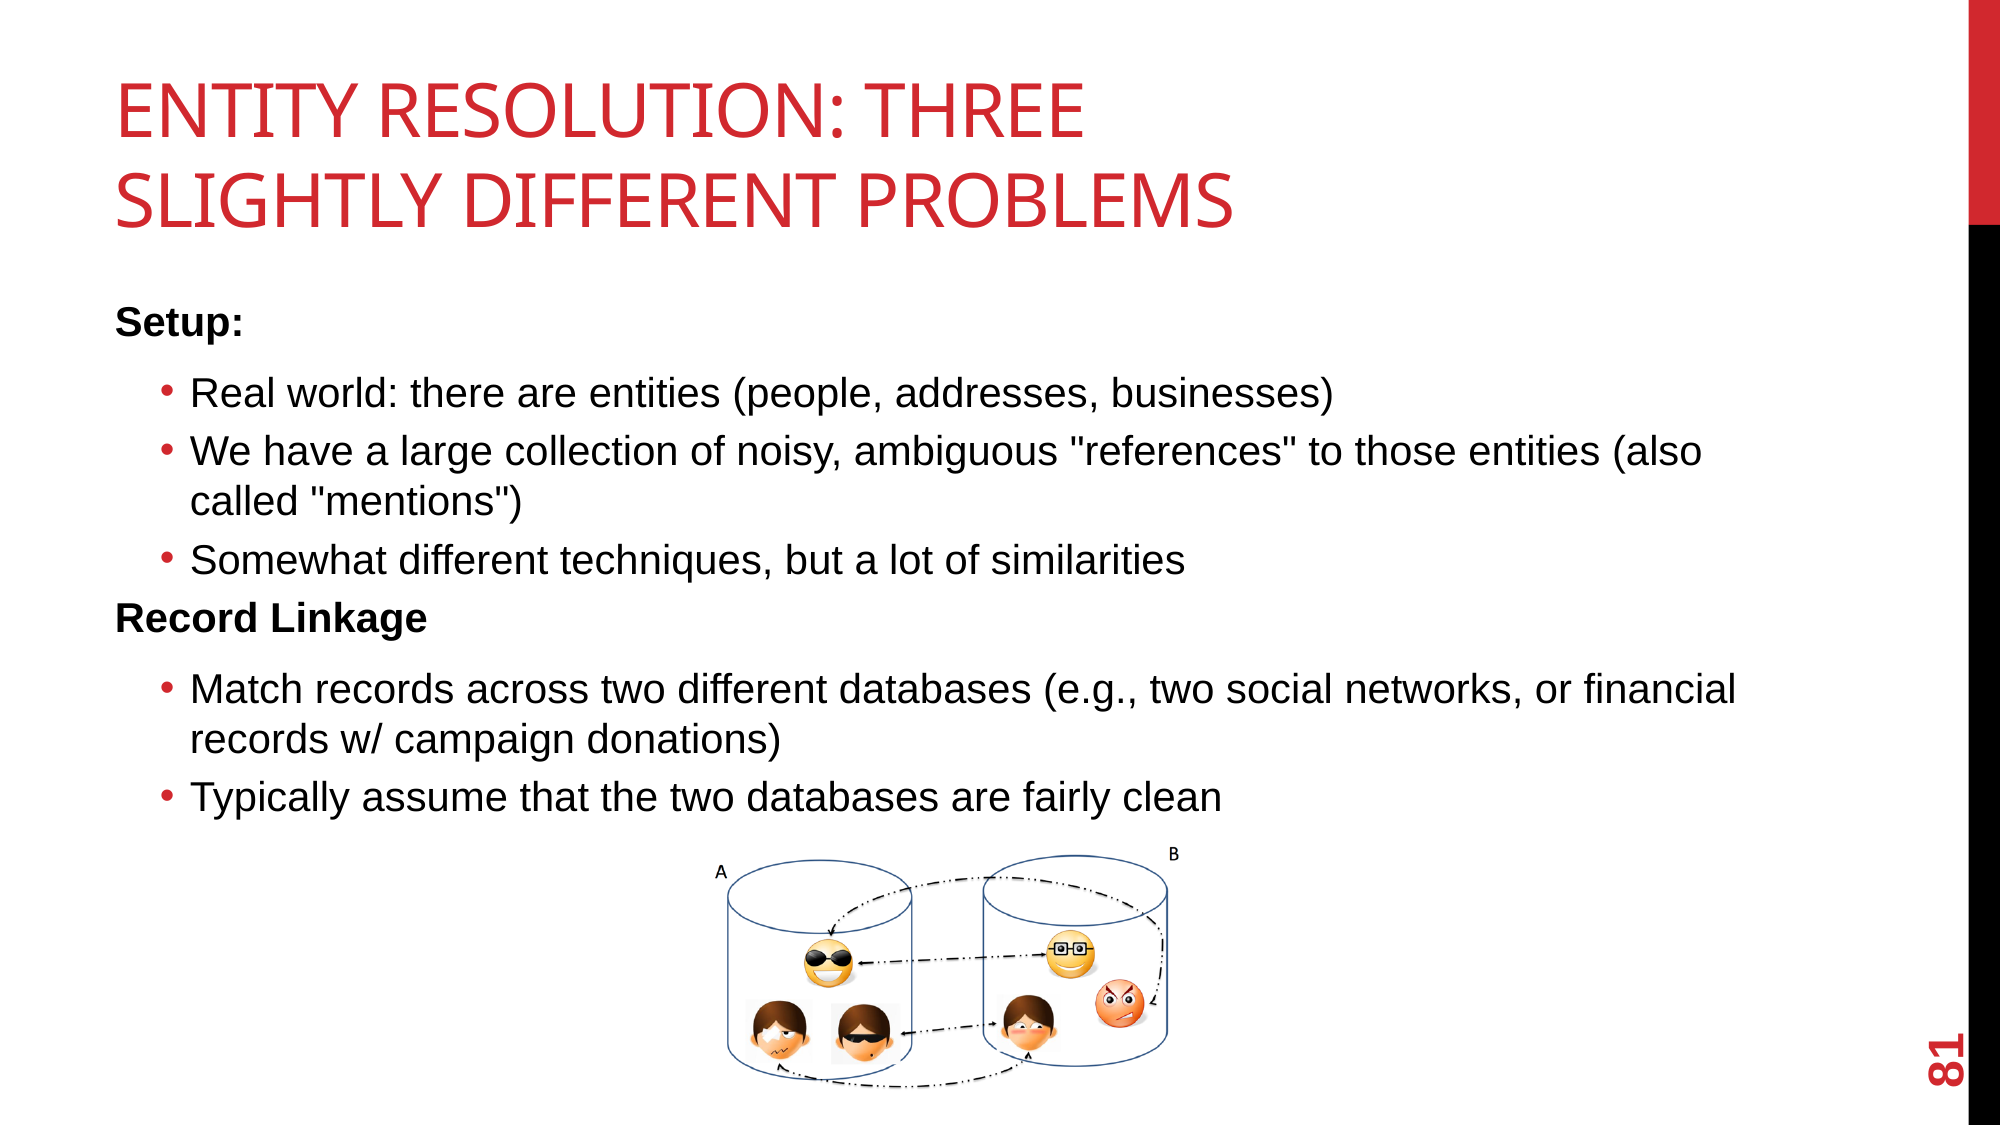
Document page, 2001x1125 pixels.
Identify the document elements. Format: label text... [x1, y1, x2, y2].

slide_number 81 [1903, 887, 1984, 1104]
title Entity Resolution: Three Slightly Different Problems [99, 25, 1367, 250]
picture [706, 833, 1194, 1104]
list Setup: Real world: there are entities (people, addresses, businesses) We have a large collection of noisy, ambiguous "references" to those entities (also called "mentions") Somewhat different techniques, but a lot of similarities Record Linkage Match records across two different databases (e.g., two social networks, or financial records w/ campaign donations) Typically assume that the two databases are fairly clean [99, 287, 1767, 1005]
